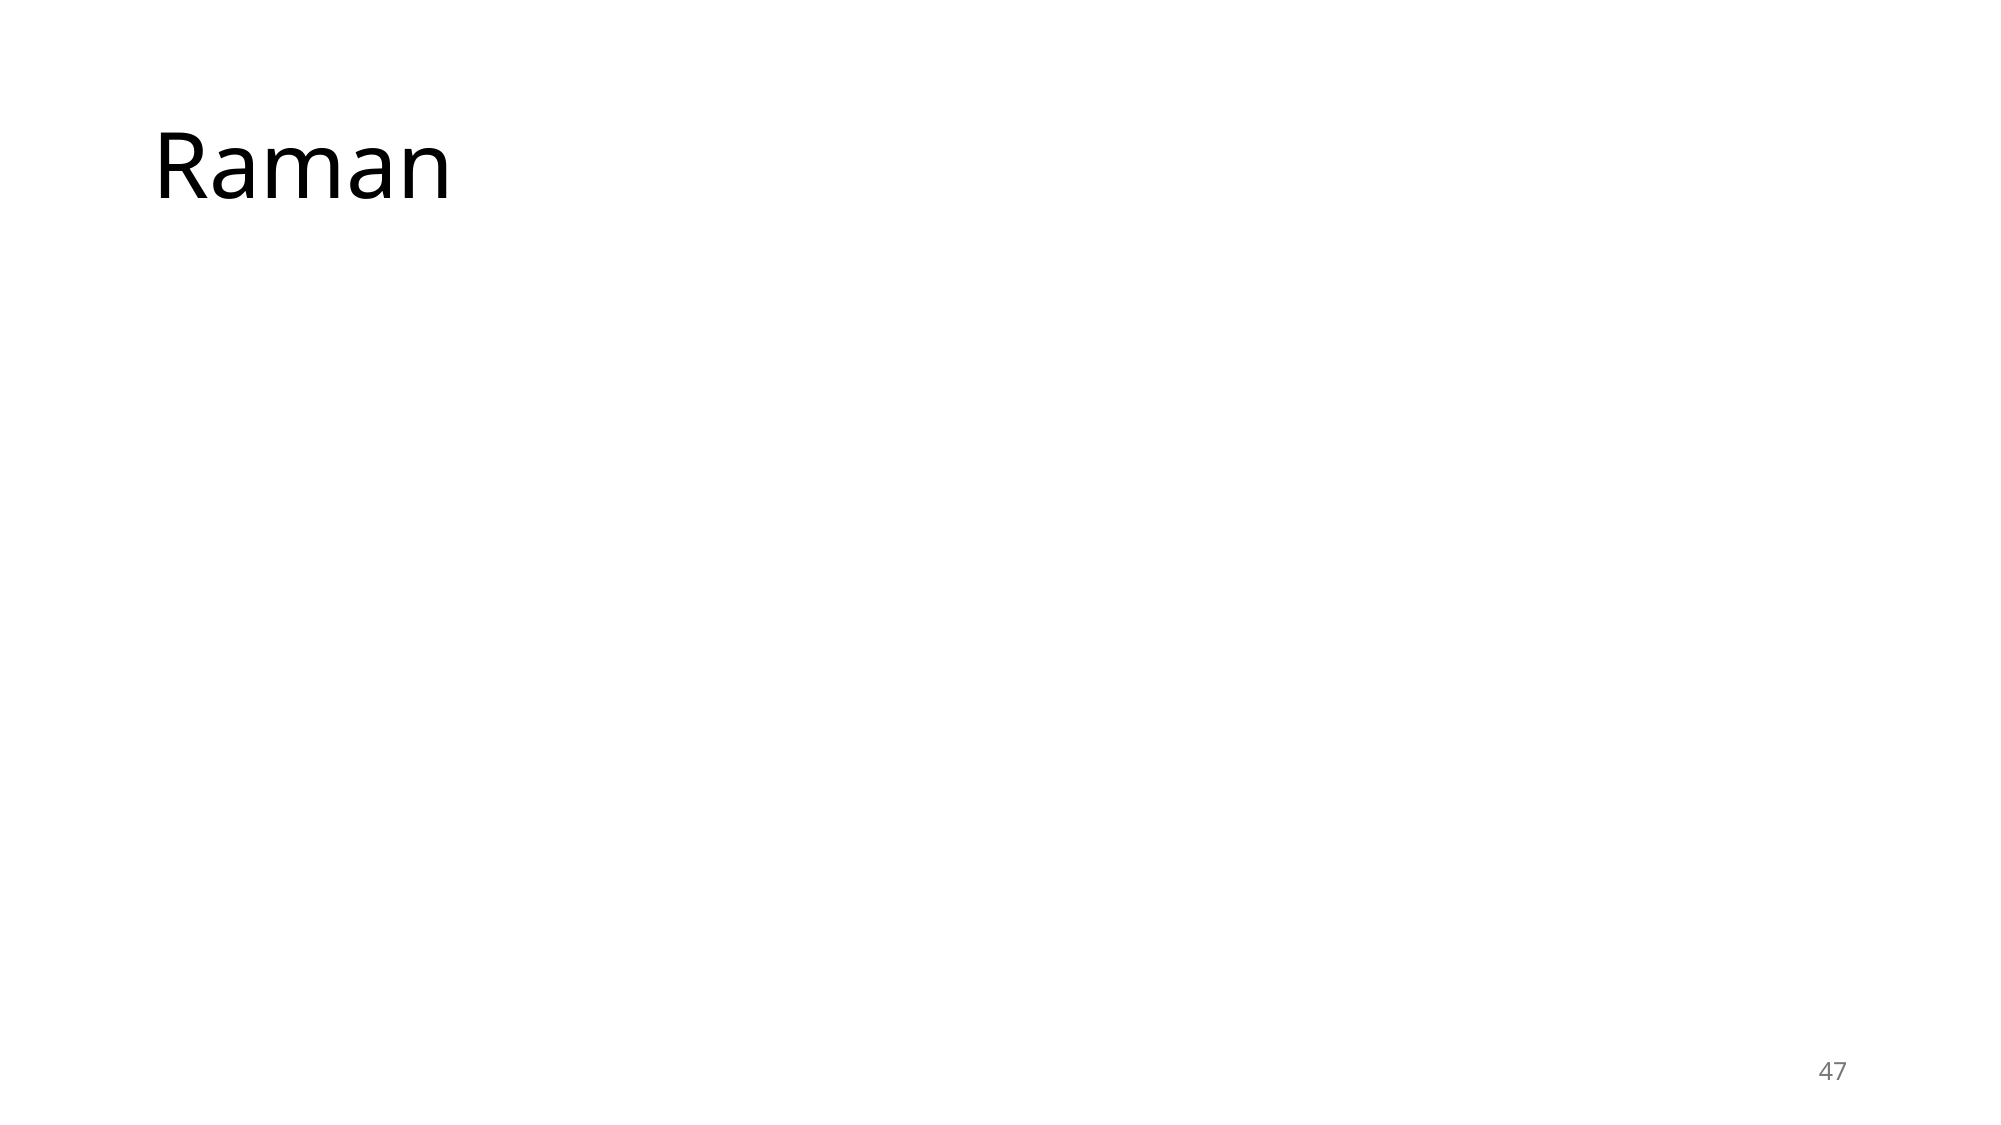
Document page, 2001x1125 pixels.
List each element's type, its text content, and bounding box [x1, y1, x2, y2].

slide_number 46 [1412, 1042, 1863, 1103]
title Raman [137, 59, 1863, 278]
